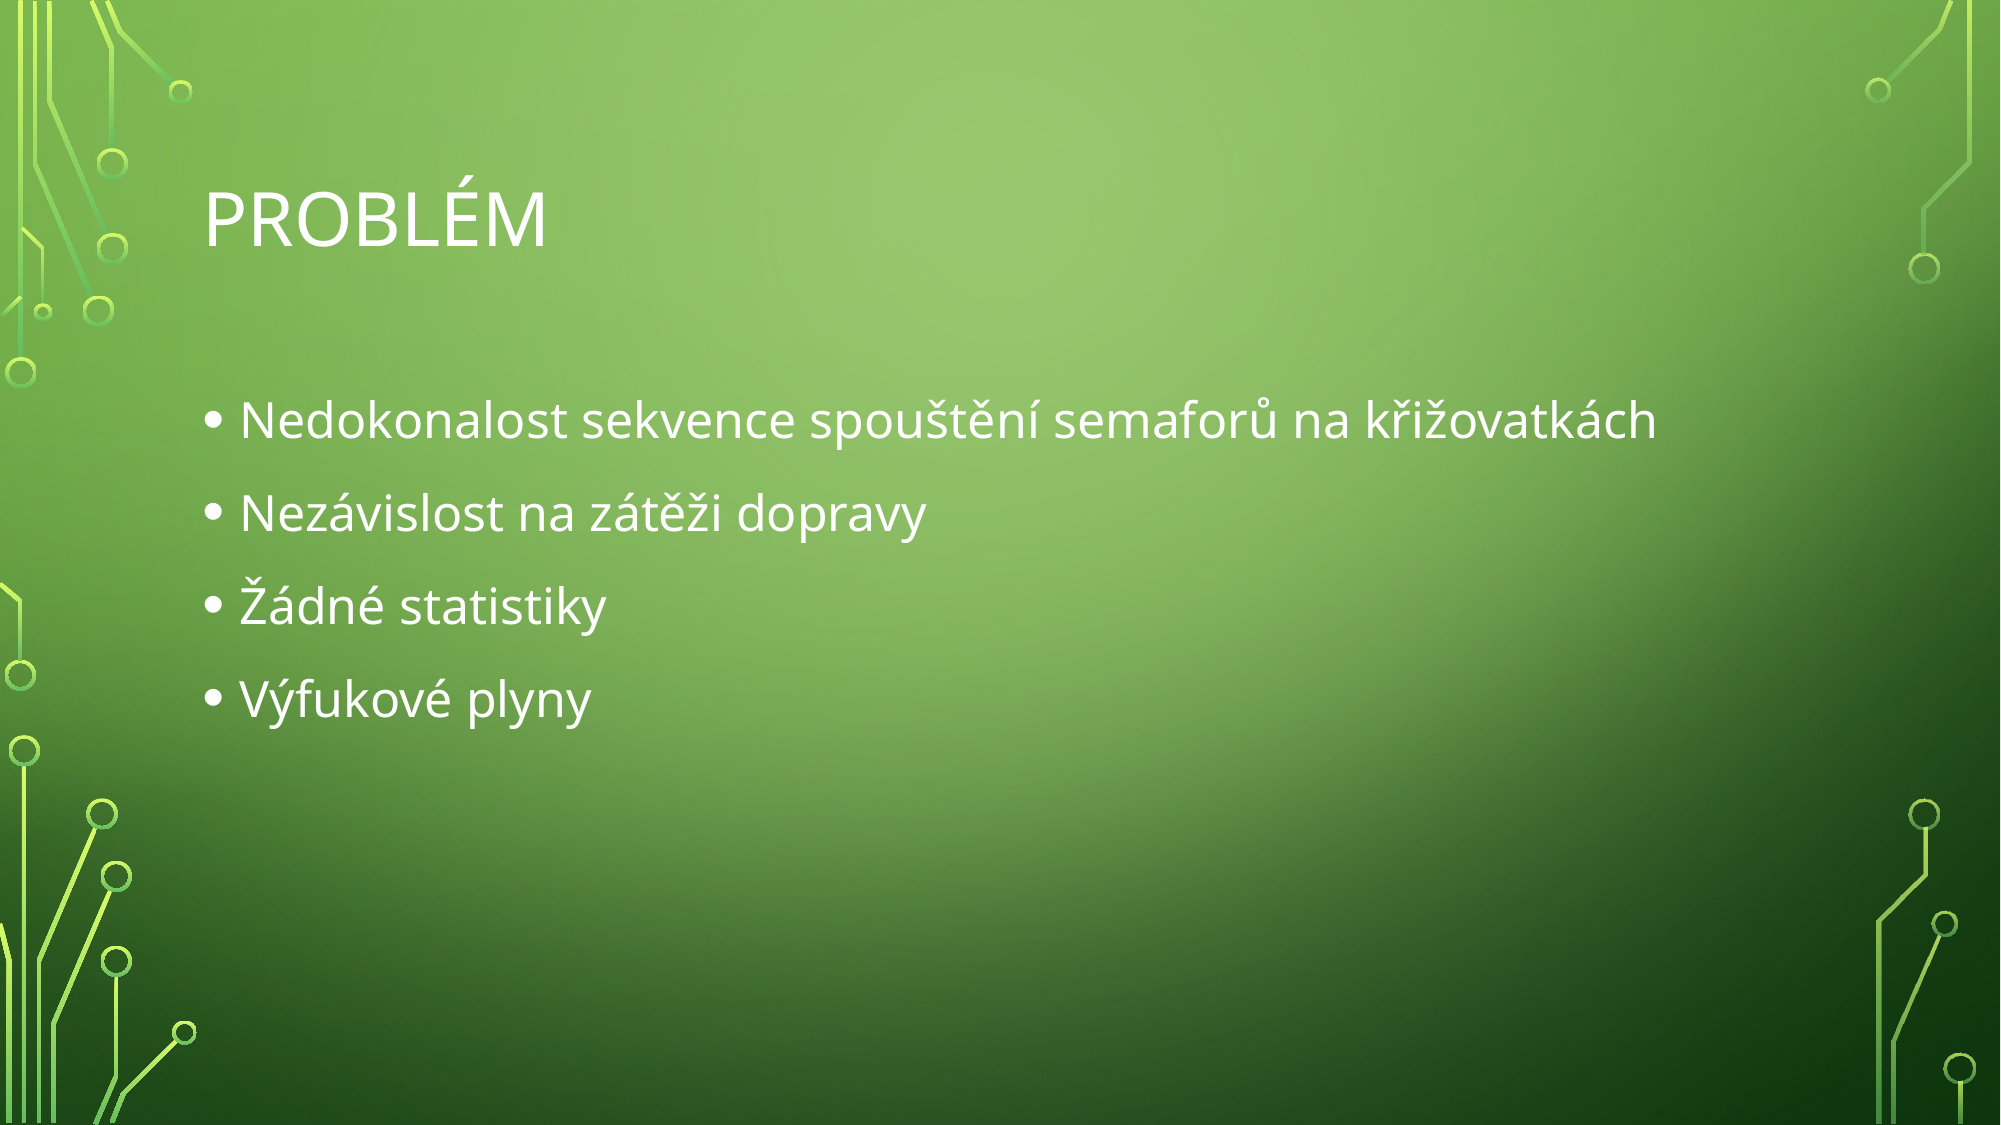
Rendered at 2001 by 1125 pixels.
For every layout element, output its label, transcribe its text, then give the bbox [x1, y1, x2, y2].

list Nedokonalost sekvence spouštění semaforů na křižovatkách Nezávislost na zátěži dopravy Žádné statistiky Výfukové plyny [187, 369, 1813, 950]
title problém [187, 101, 1813, 344]
